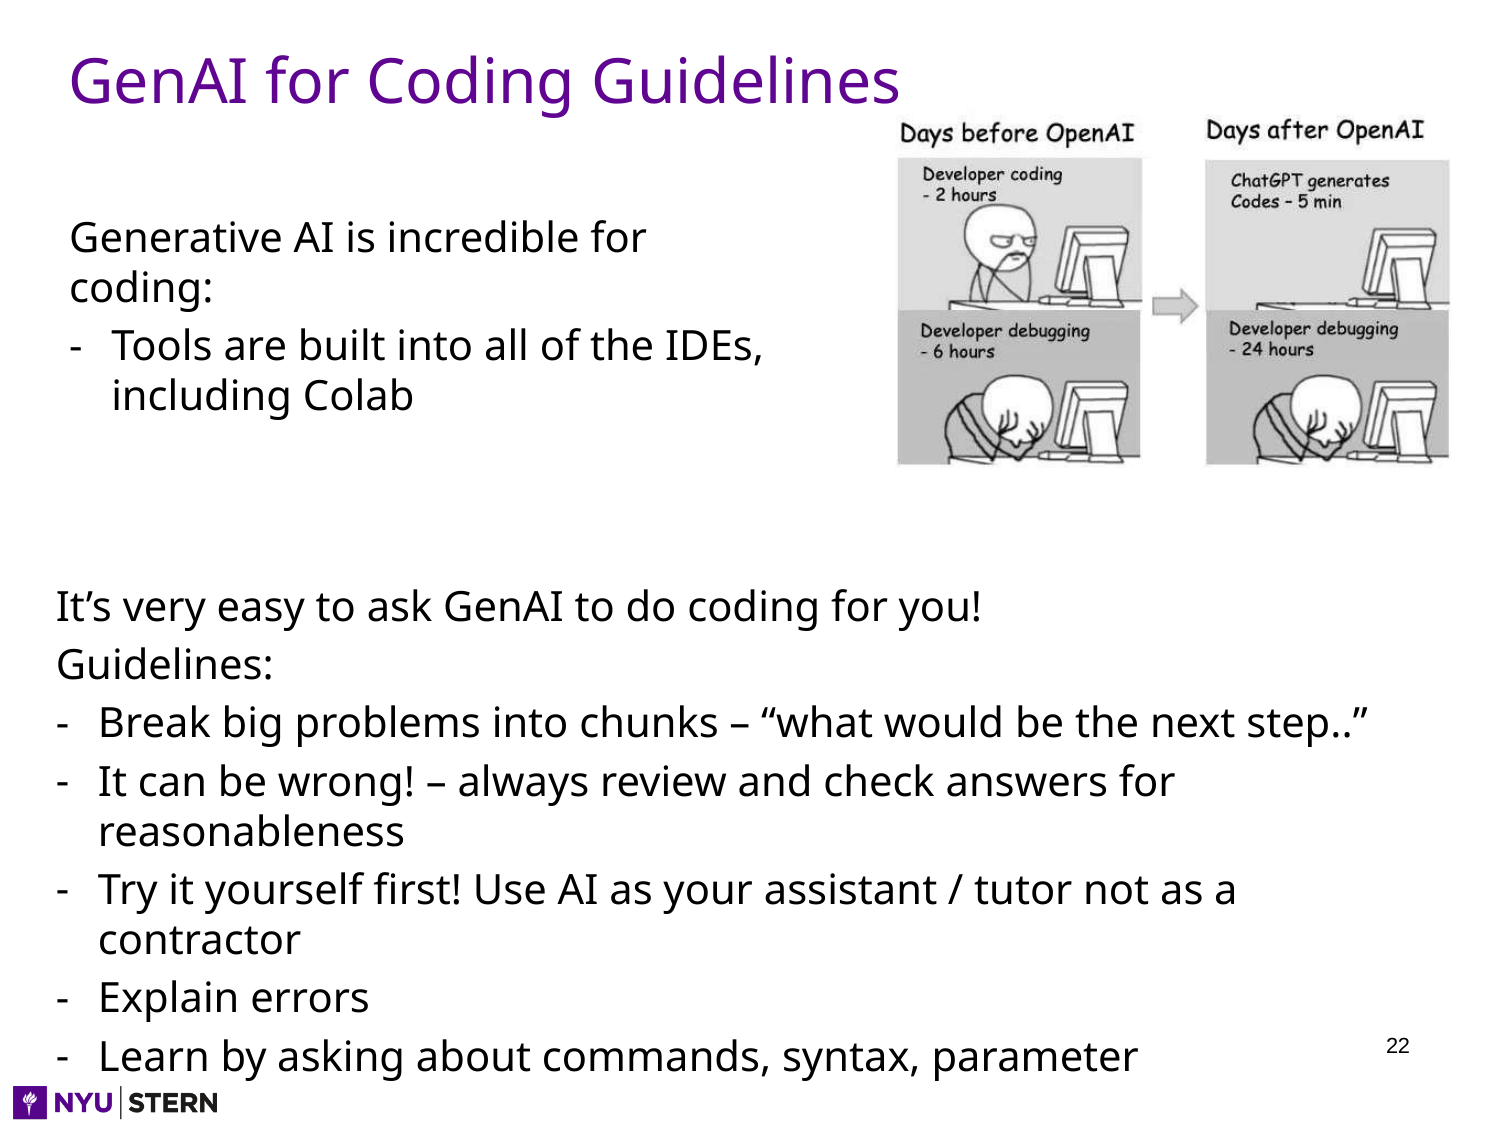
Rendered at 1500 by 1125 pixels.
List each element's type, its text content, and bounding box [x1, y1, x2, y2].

text_box It’s very easy to ask GenAI to do coding for you! Guidelines: Break big problems into chunks – “what would be the next step..” It can be wrong! – always review and check answers for reasonableness Try it yourself first! Use AI as your assistant / tutor not as a contractor Explain errors Learn by asking about commands, syntax, parameter [40, 571, 1460, 997]
slide_number ‹#› [1074, 1024, 1425, 1103]
picture [0, 1038, 230, 1125]
title GenAI for Coding Guidelines [27, 18, 944, 138]
list Generative AI is incredible for coding: Tools are built into all of the IDEs, including Colab [54, 203, 802, 507]
picture [878, 106, 1473, 481]
